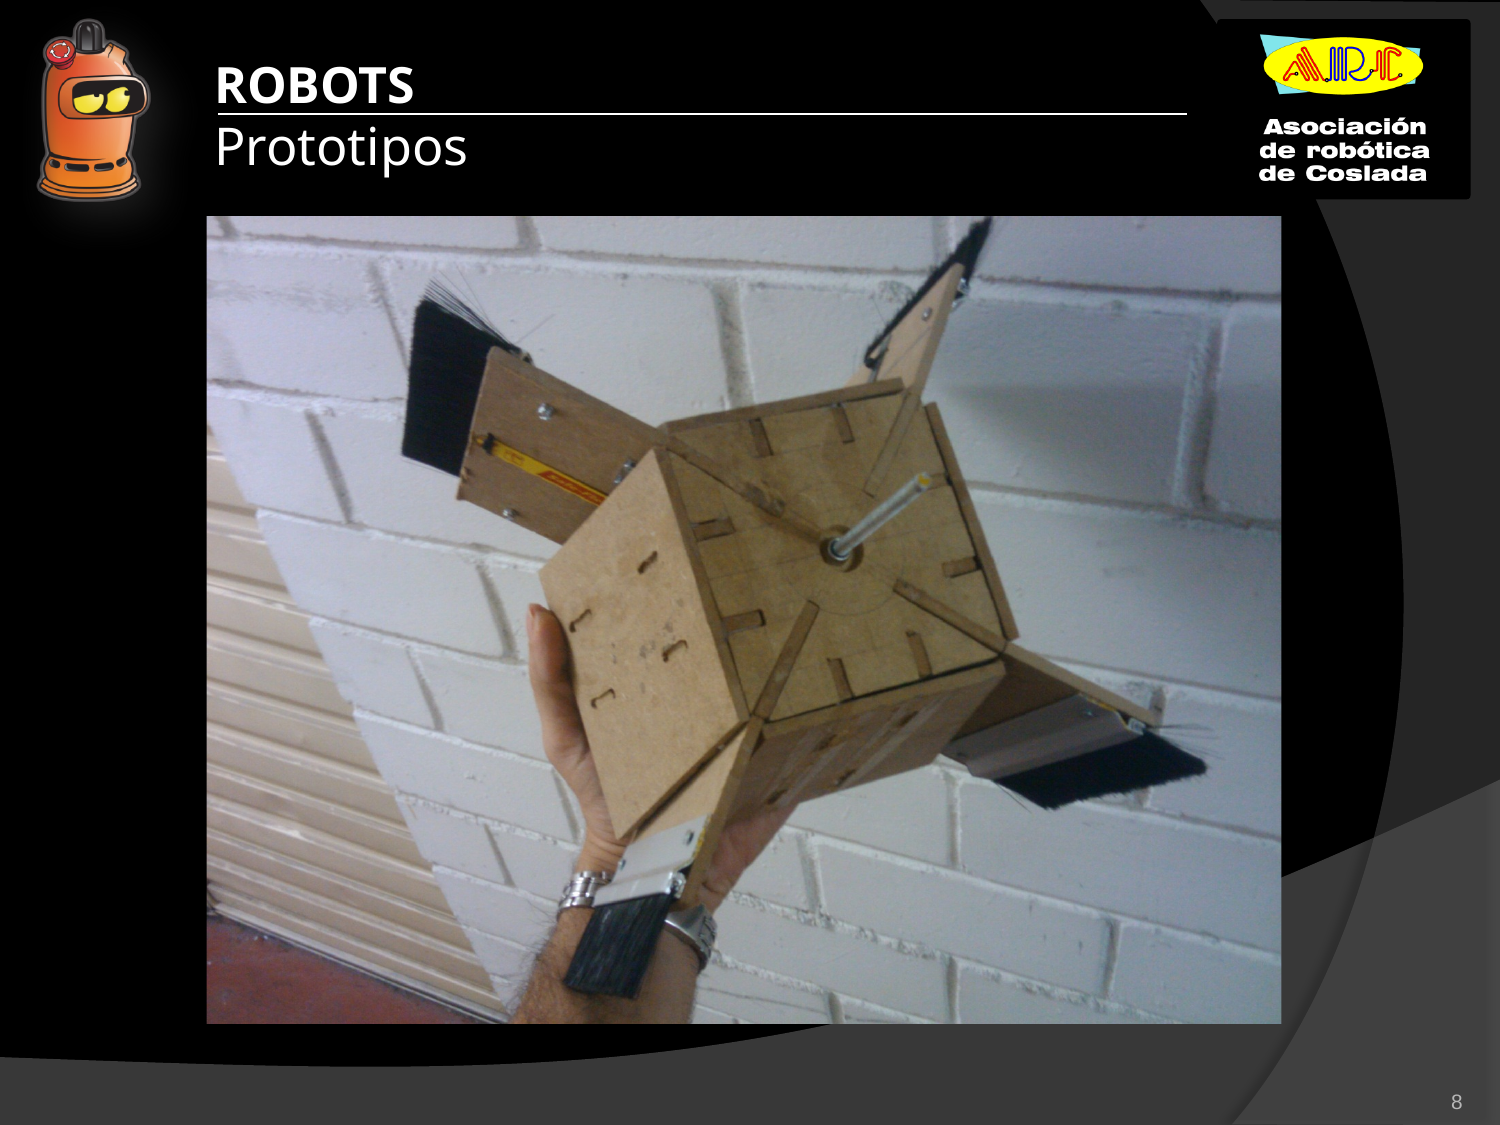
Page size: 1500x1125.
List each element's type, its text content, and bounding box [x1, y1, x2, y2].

text_box ROBOTS Prototipos [206, 20, 1176, 206]
picture [29, 17, 152, 202]
picture [206, 216, 1282, 1024]
slide_number 8 [1337, 1053, 1463, 1114]
picture [1217, 19, 1471, 200]
